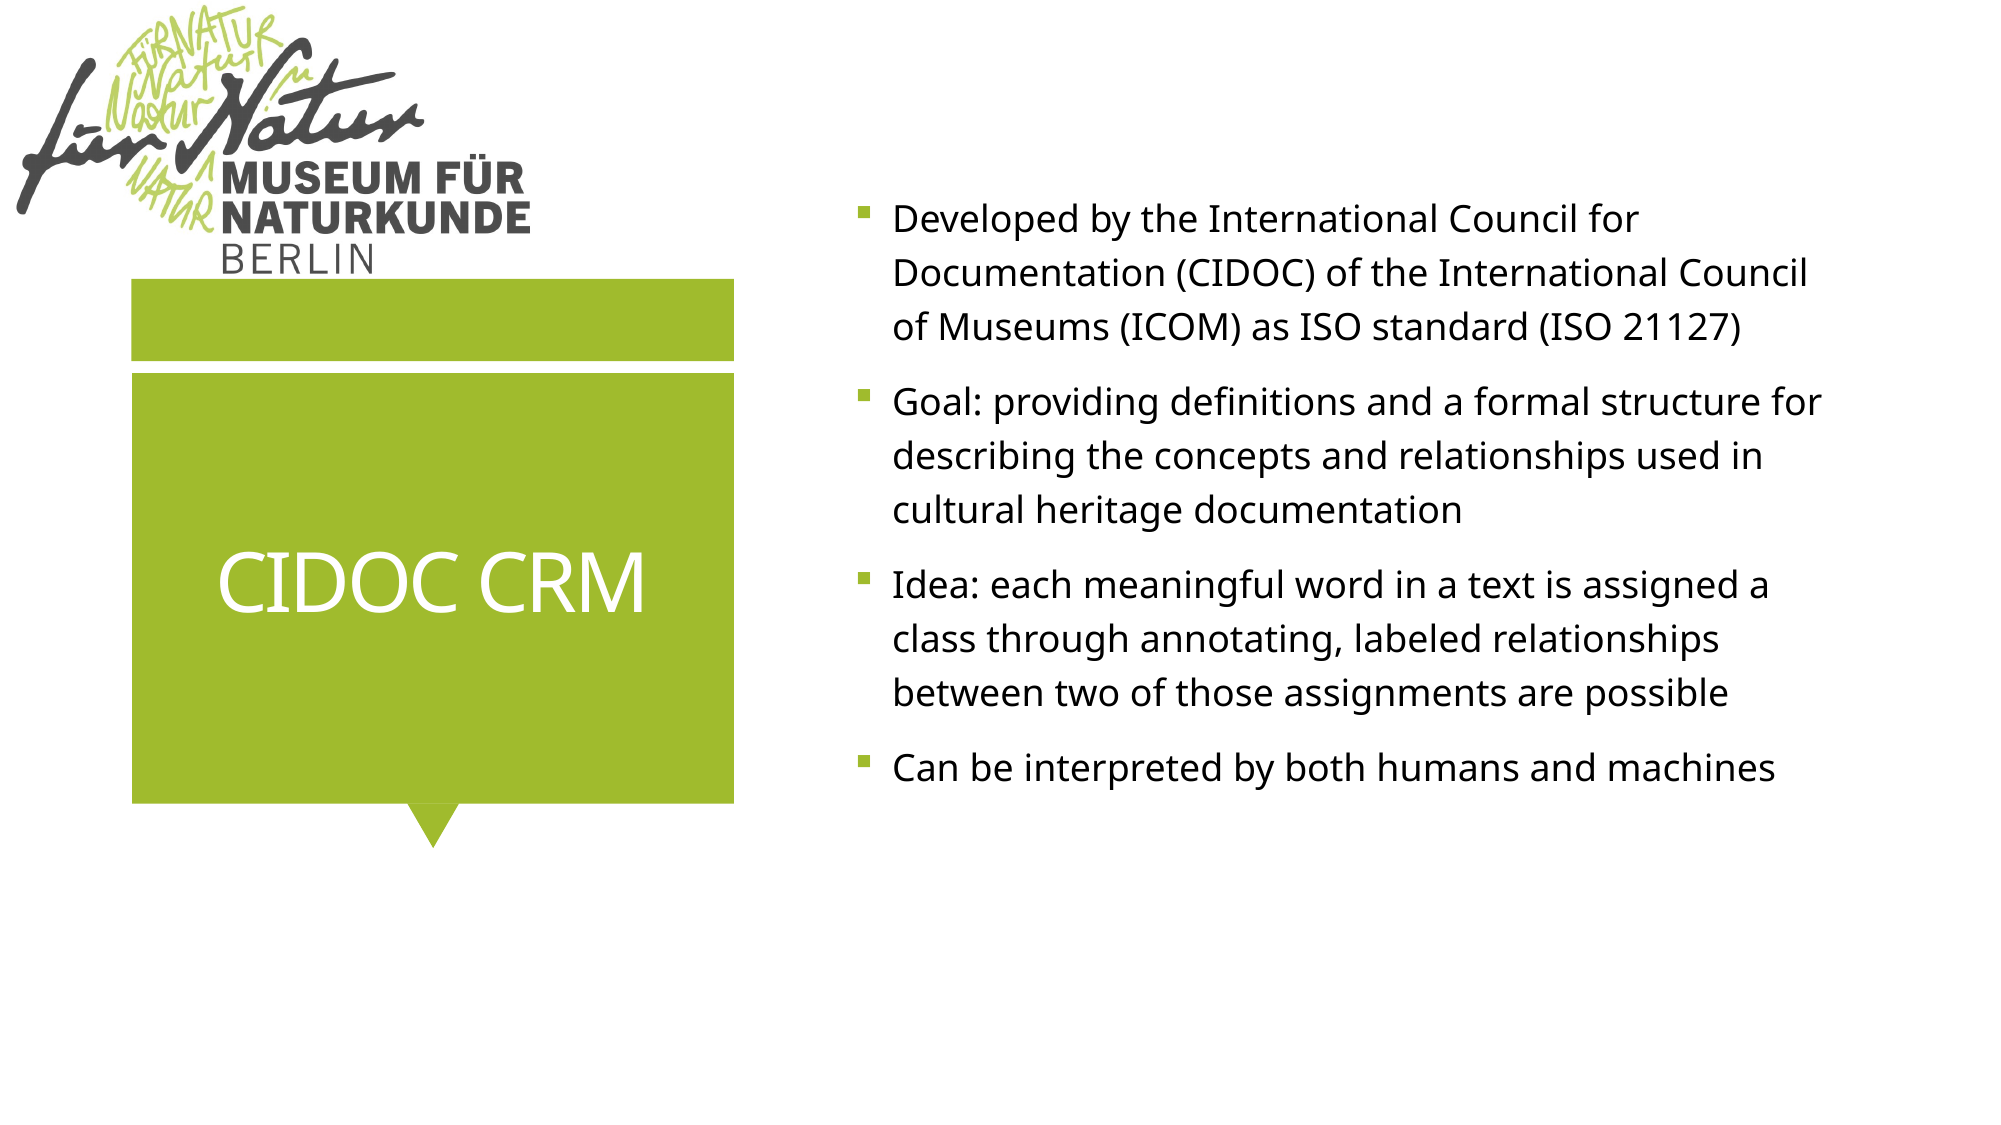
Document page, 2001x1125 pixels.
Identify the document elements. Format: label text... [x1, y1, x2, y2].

title CIDOC CRM [145, 385, 720, 789]
table_cell 383 [0, 0, 546, 321]
list Developed by the International Council for Documentation (CIDOC) of the International Council of Museums (ICOM) as ISO standard (ISO 21127) Goal: providing definitions and a formal structure for describing the concepts and relationships used in cultural heritage documentation Idea: each meaningful word in a text is assigned a class through annotating, labeled relationships between two of those assignments are possible Can be interpreted by both humans and machines [839, 131, 1871, 993]
